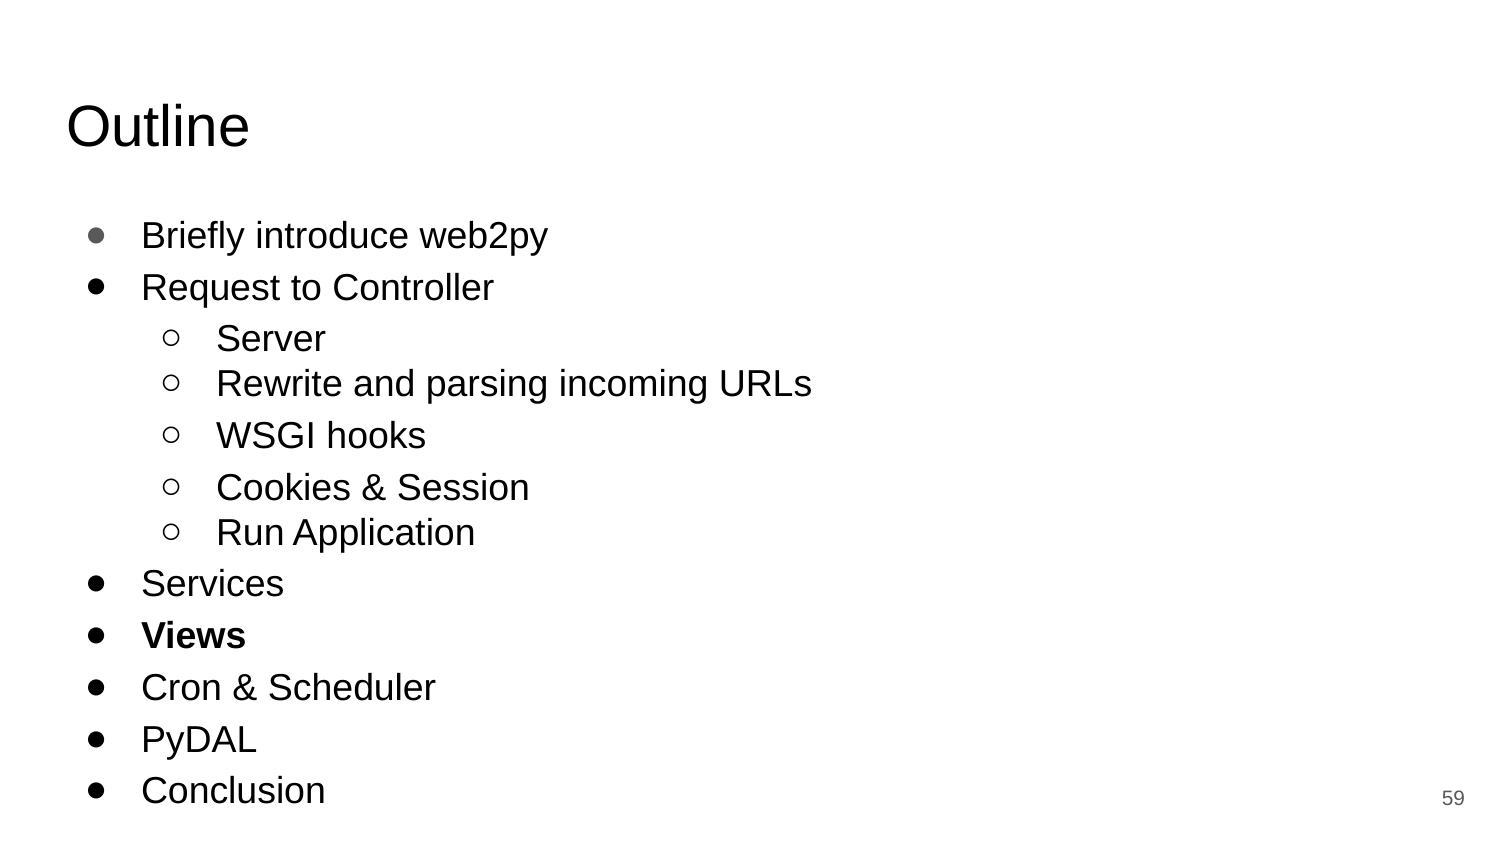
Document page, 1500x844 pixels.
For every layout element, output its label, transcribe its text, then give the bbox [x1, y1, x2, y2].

list Briefly introduce web2py Request to Controller Server Rewrite and parsing incoming URLs WSGI hooks Cookies & Session Run Application Services Views Cron & Scheduler PyDAL Conclusion [51, 189, 1449, 750]
slide_number ‹#› [1389, 764, 1480, 830]
title Outline [51, 72, 1449, 167]
